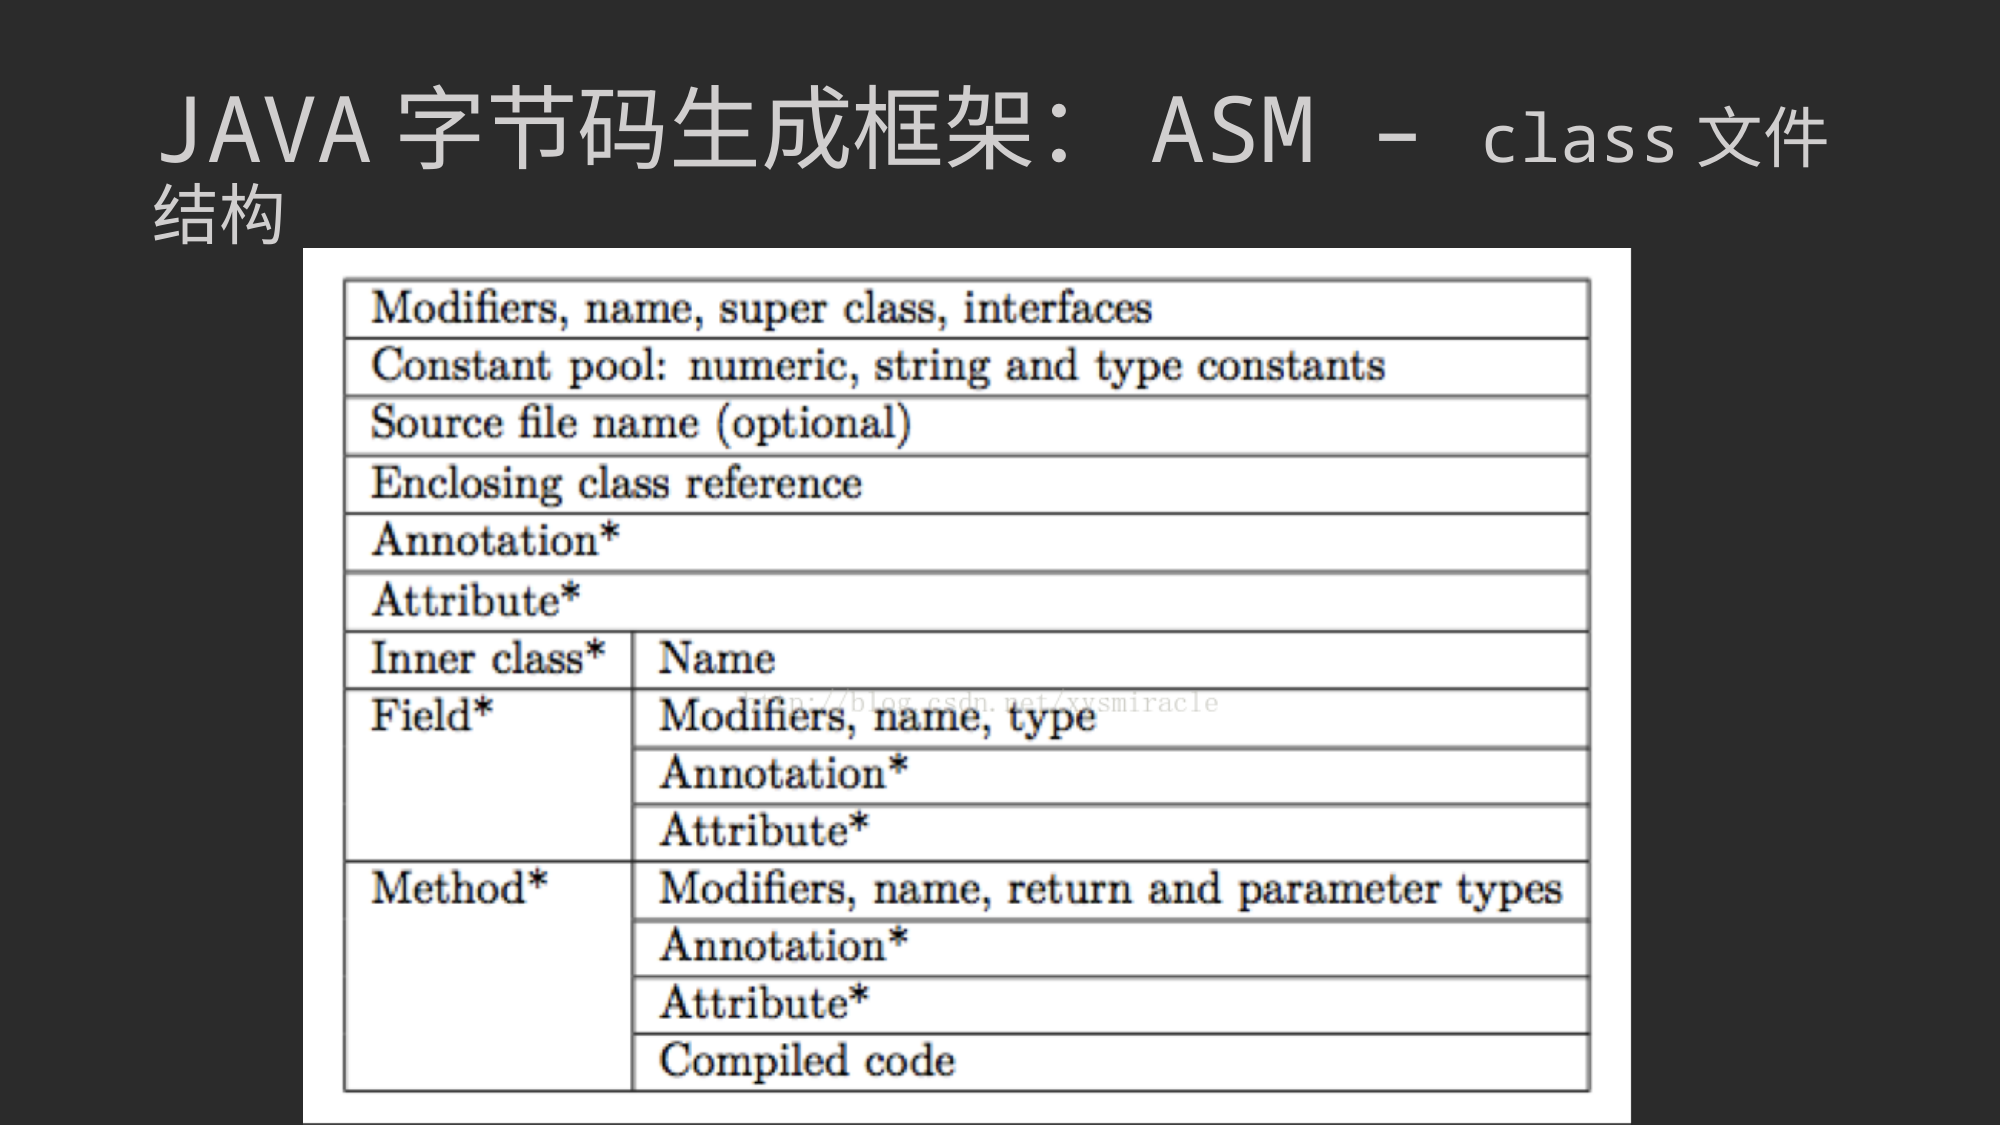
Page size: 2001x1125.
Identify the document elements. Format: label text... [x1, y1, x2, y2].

picture [303, 248, 1633, 1125]
title JAVA字节码生成框架：ASM – class文件结构 [137, 59, 1863, 278]
